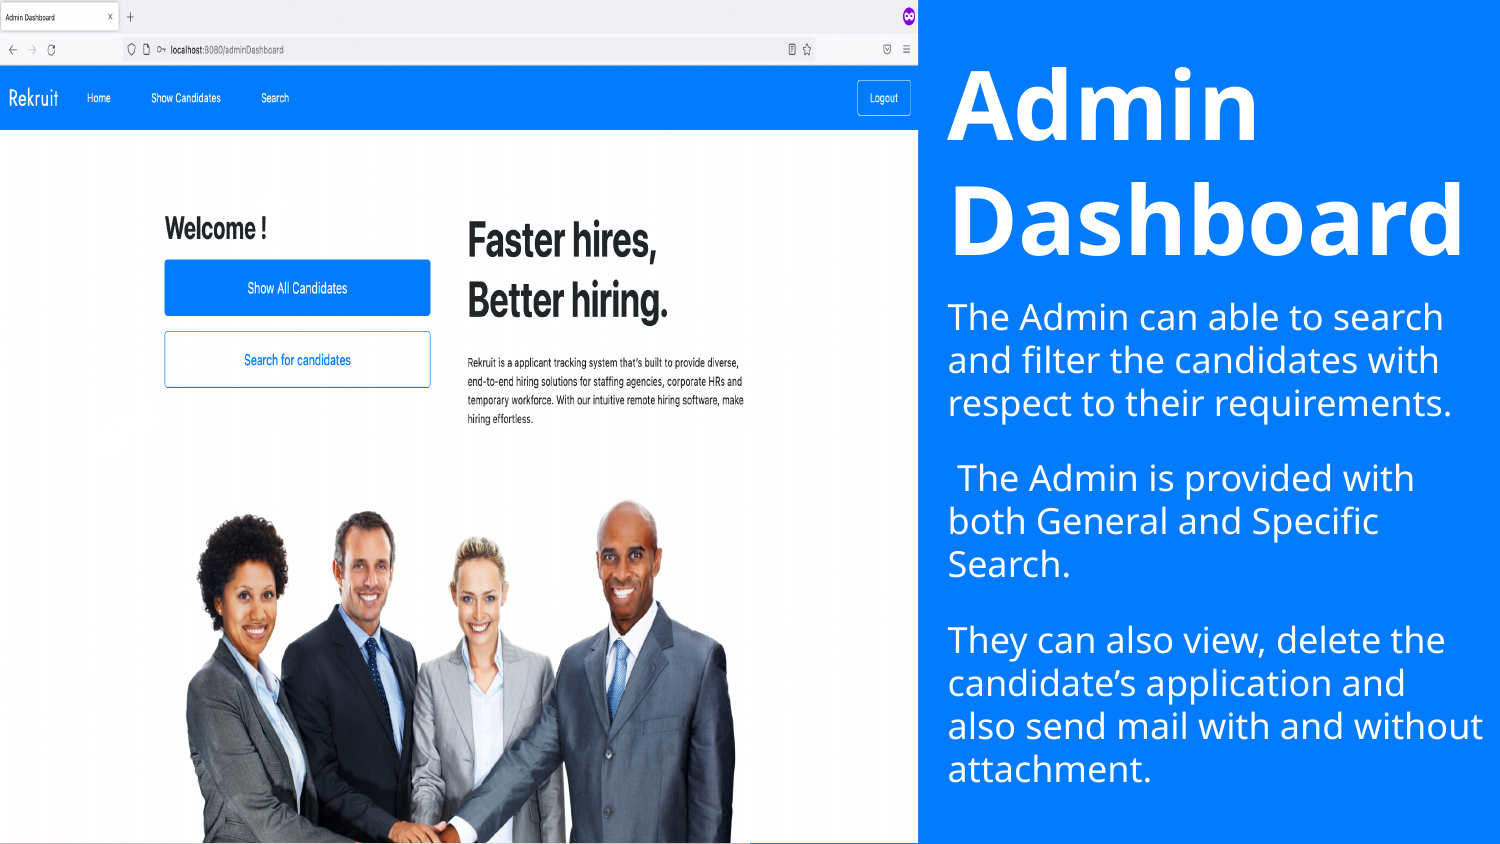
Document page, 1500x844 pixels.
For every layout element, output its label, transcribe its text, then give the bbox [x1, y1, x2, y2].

picture [0, 0, 919, 844]
list Admin Dashboard The Admin can able to search and filter the candidates with respect to their requirements. The Admin is provided with both General and Specific Search. They can also view, delete the candidate’s application and also send mail with and without attachment. [932, 29, 1500, 815]
